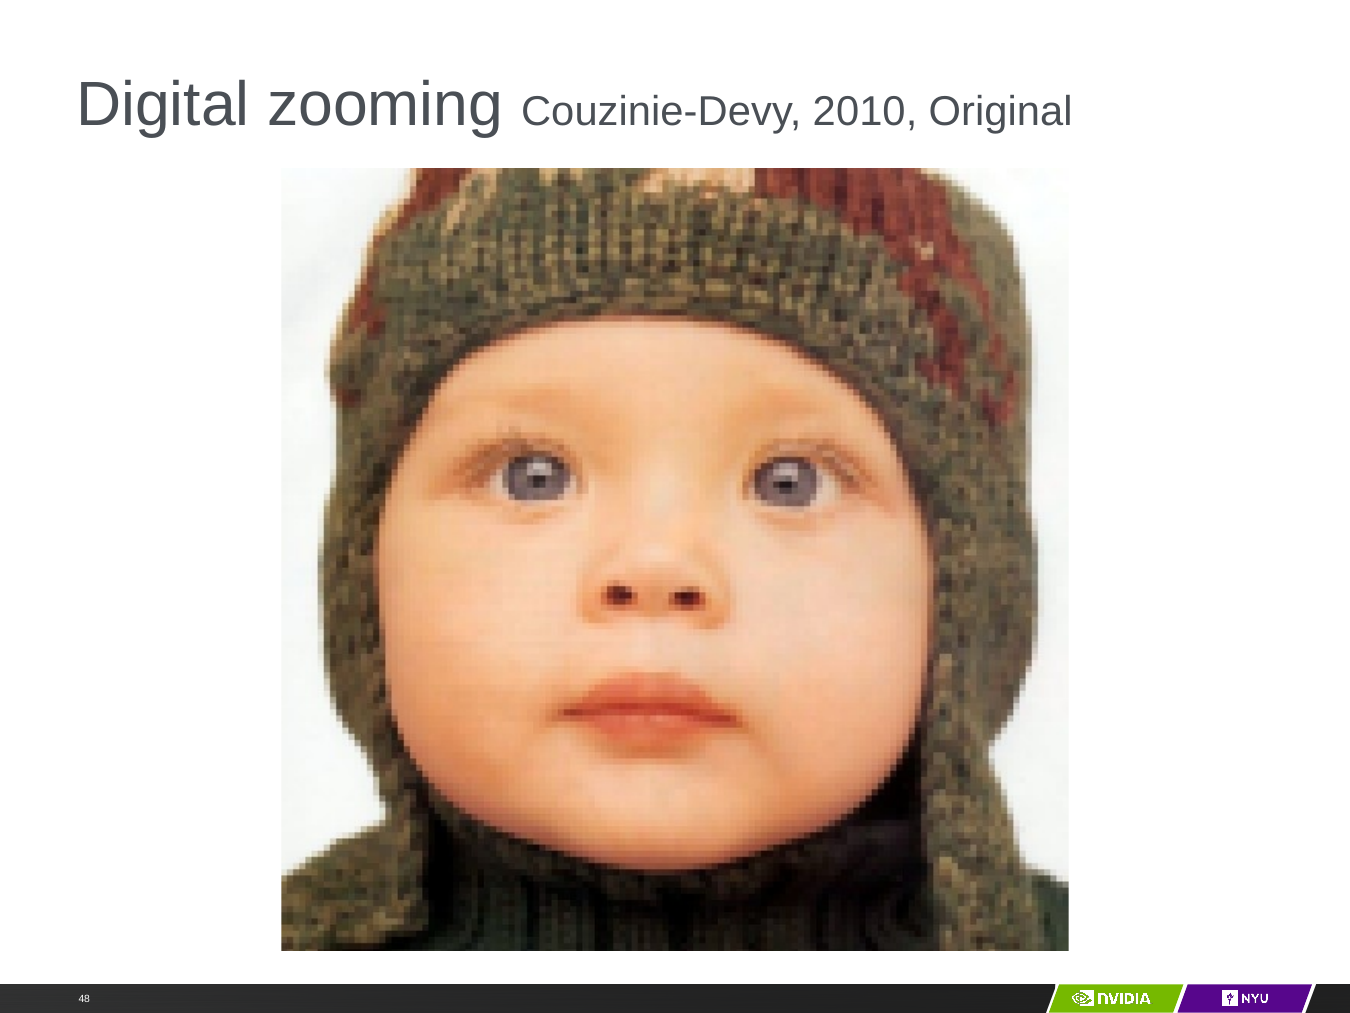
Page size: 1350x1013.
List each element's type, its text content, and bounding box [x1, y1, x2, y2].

text_box [281, 168, 1069, 951]
title Digital zooming Couzinie-Devy, 2010, Original [61, 56, 1289, 142]
